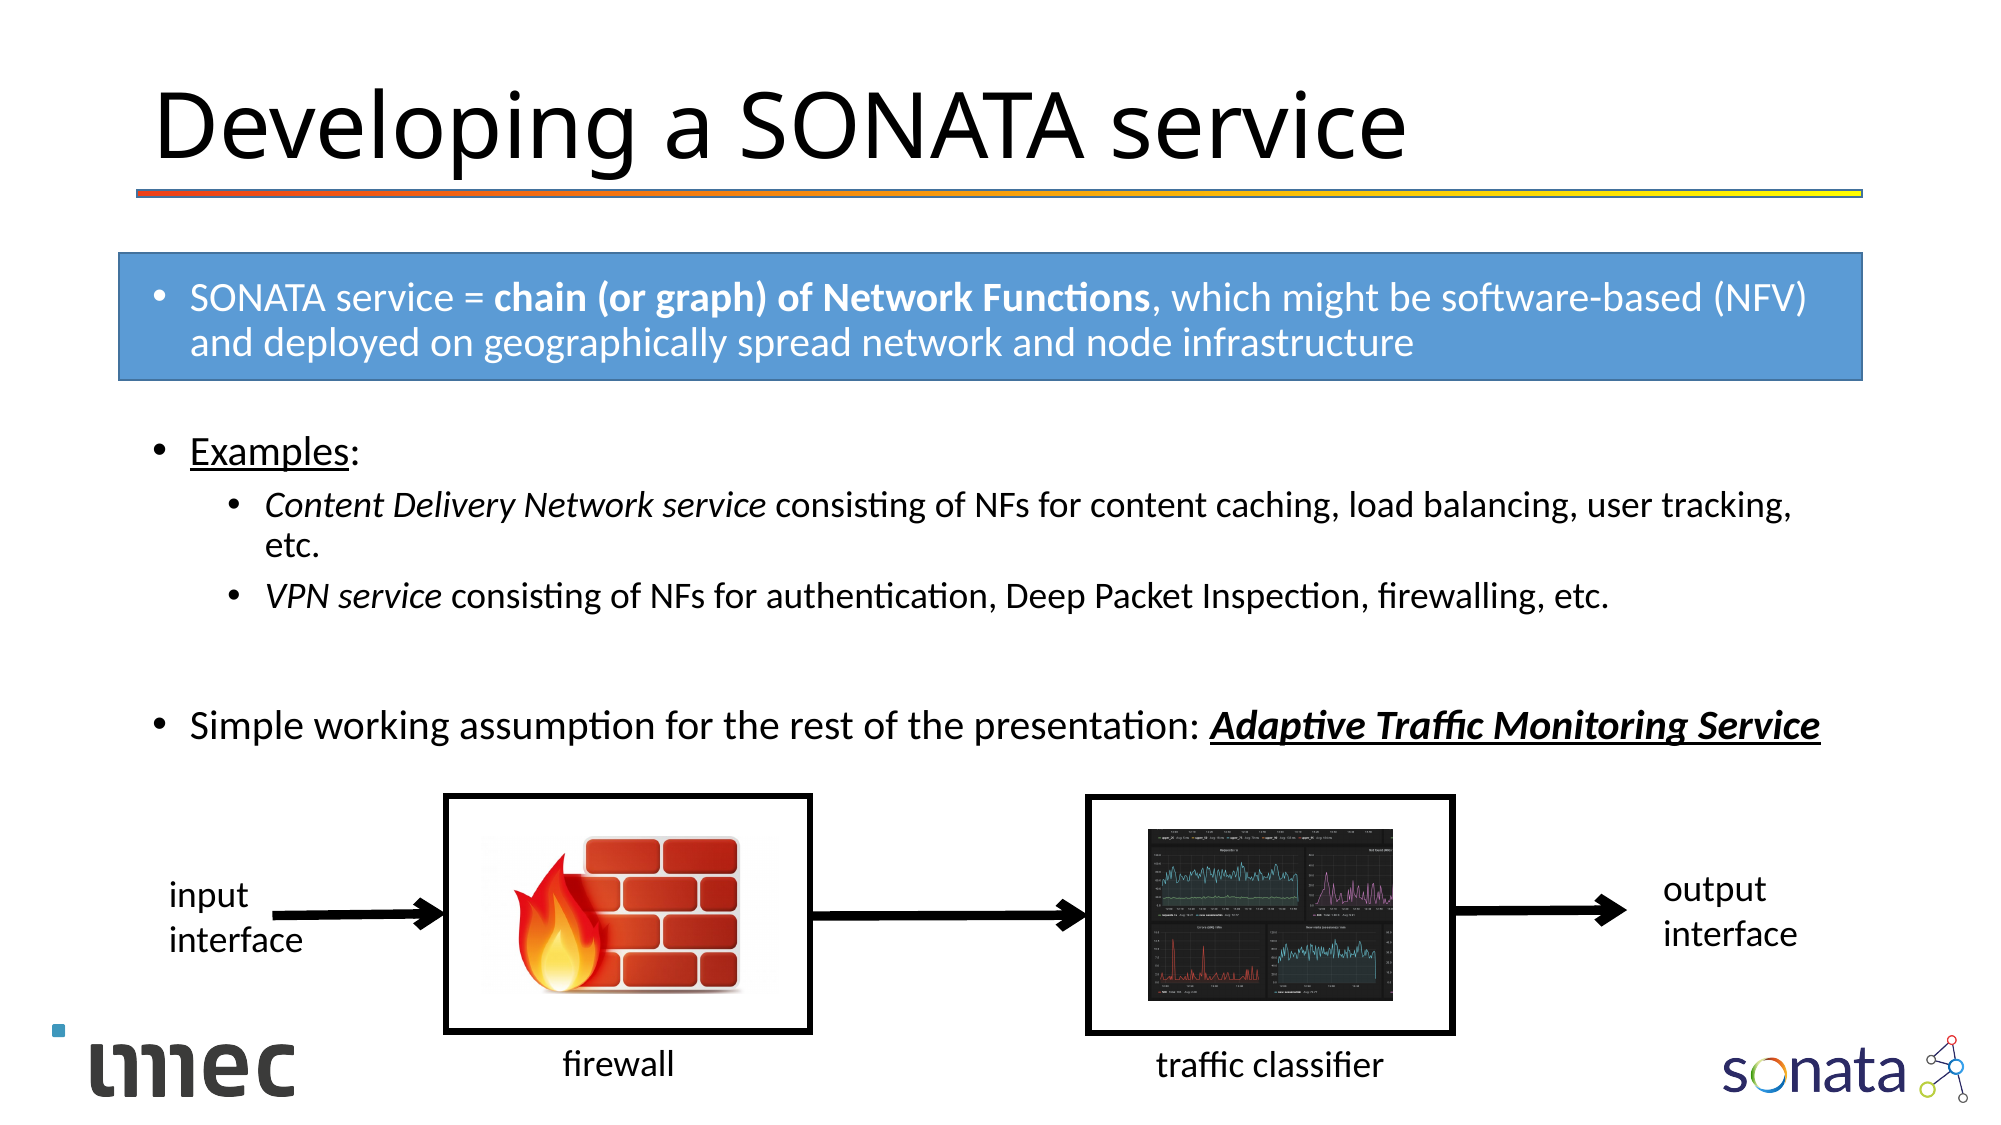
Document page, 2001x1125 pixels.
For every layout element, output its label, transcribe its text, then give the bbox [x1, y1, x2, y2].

text_box [1087, 796, 1453, 1034]
picture [481, 836, 779, 994]
text_box [118, 252, 137, 381]
picture [1147, 829, 1393, 1001]
list SONATA service = chain (or graph) of Network Functions, which might be software-based (NFV) and deployed on geographically spread network and node infrastructure Examples: Content Delivery Network service consisting of NFs for content caching, load balancing, user tracking, etc. VPN service consisting of NFs for authentication, Deep Packet Inspection, firewalling, etc. Simple working assumption for the rest of the presentation: Adaptive Traffic Monitoring Service [137, 197, 1863, 1014]
picture [1723, 1035, 1968, 1103]
text_box input interface [154, 862, 319, 968]
title Developing a SONATA service [137, 59, 1863, 197]
text_box traffic classifier [1141, 1033, 1400, 1093]
text_box output interface [1648, 857, 1814, 962]
text_box firewall [547, 1031, 690, 1092]
text_box [445, 795, 811, 1033]
picture [52, 1024, 294, 1097]
